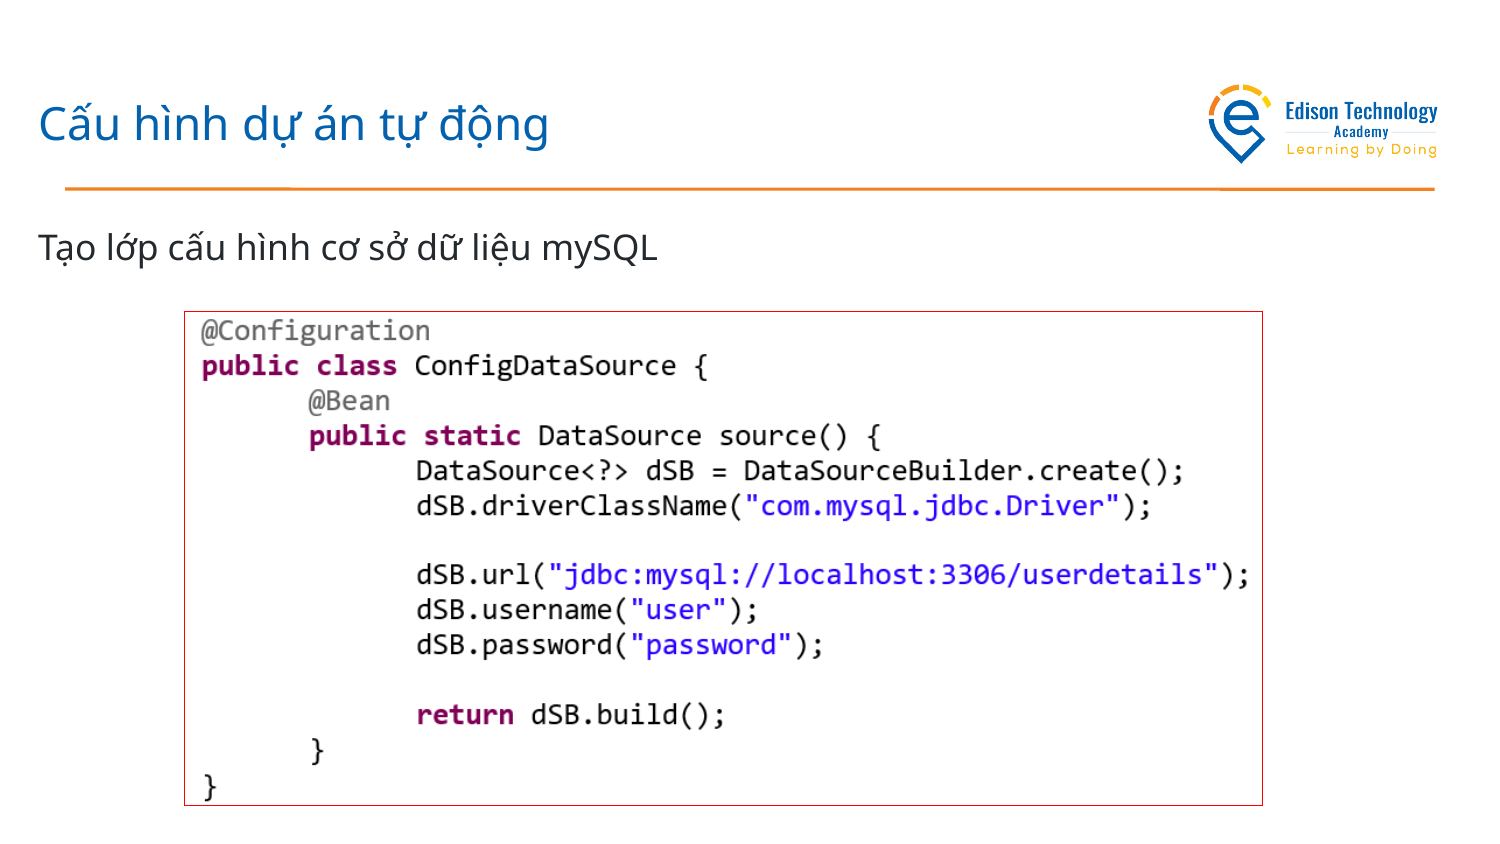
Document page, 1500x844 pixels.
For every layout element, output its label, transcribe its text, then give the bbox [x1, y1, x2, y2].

picture [1147, 83, 1500, 167]
text_box Tạo lớp cấu hình cơ sở dữ liệu mySQL [23, 217, 674, 275]
picture [184, 311, 1263, 806]
title Cấu hình dự án tự động [23, 36, 1353, 165]
